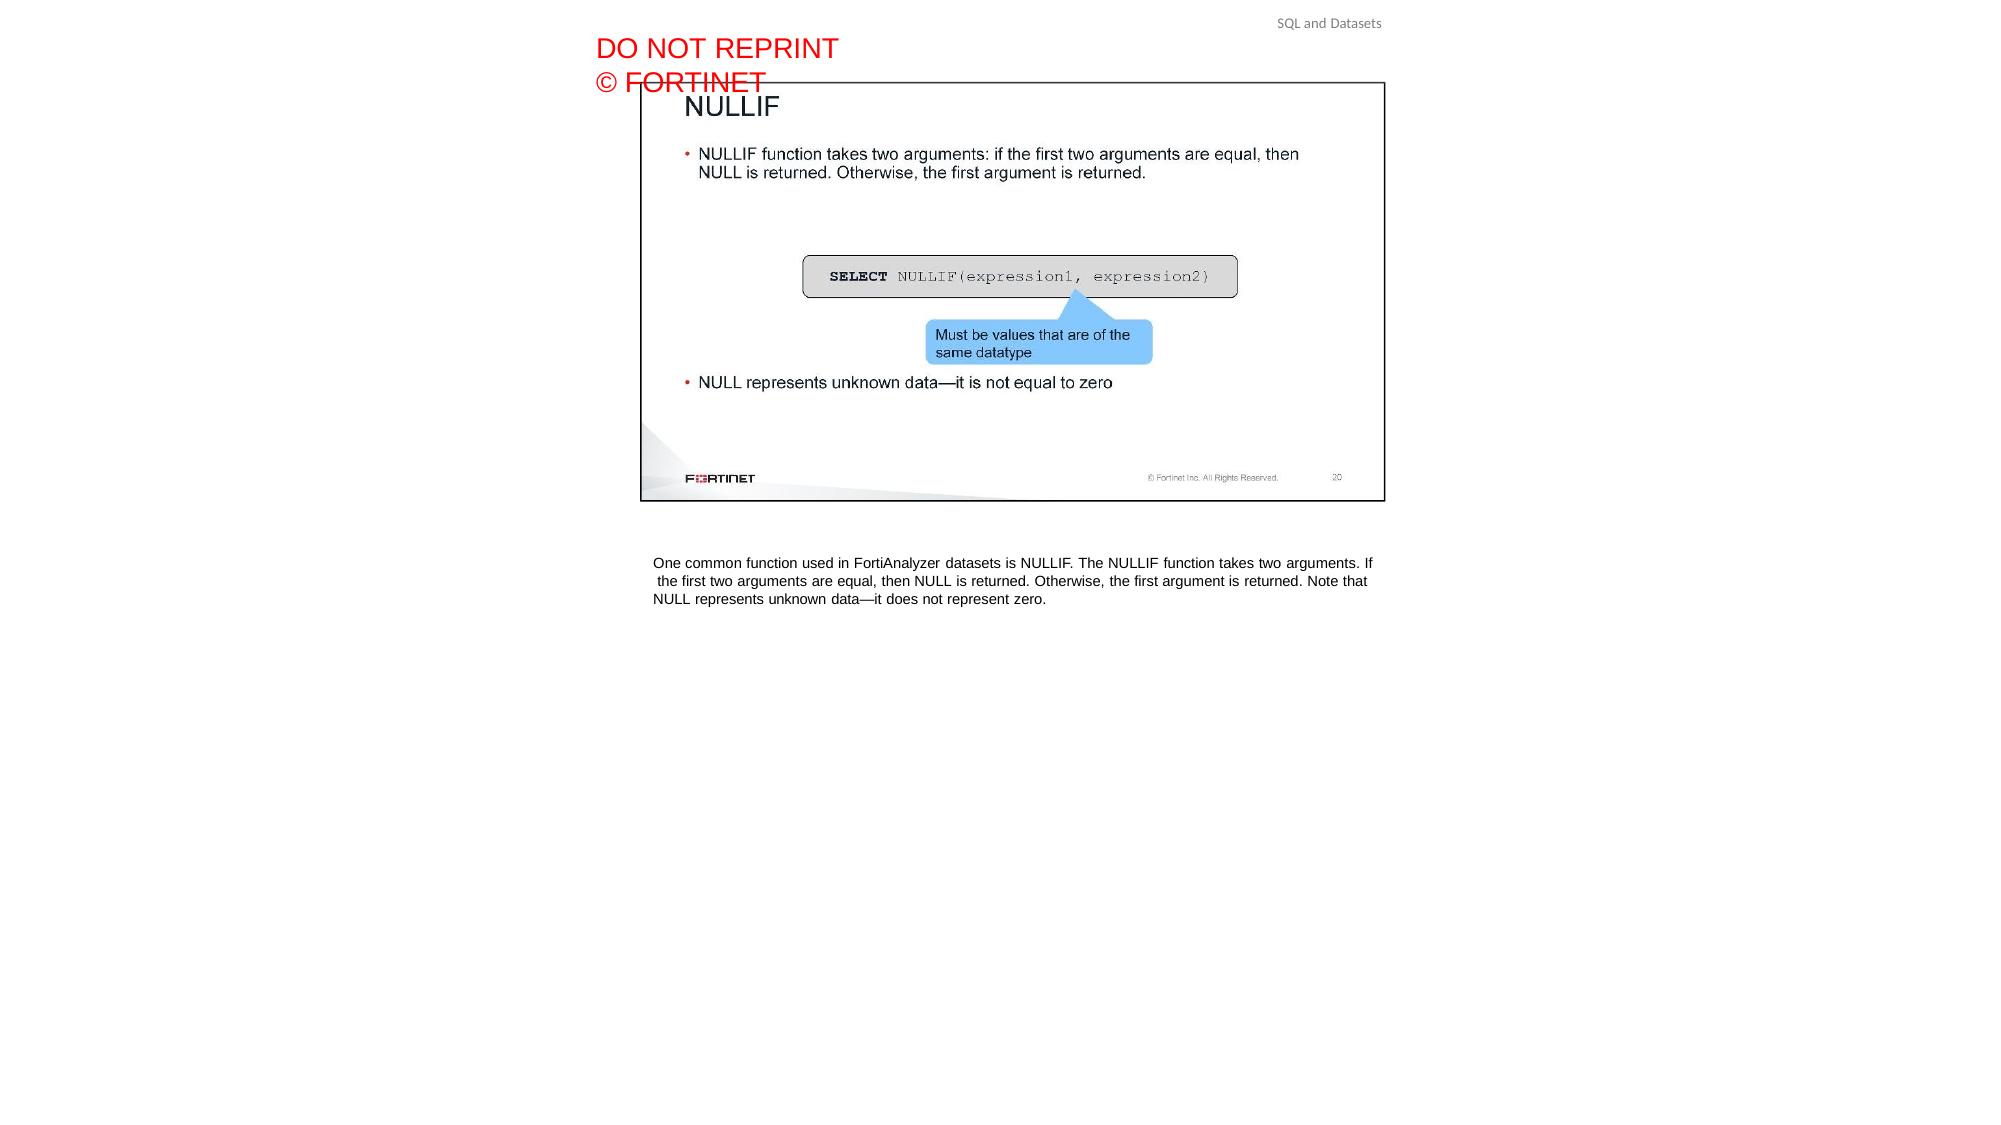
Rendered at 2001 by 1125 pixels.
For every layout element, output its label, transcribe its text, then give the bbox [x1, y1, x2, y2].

text_box SQL and Datasets [1276, 11, 1384, 32]
text_box One common function used in FortiAnalyzer datasets is NULLIF. The NULLIF function takes two arguments. If the first two arguments are equal, then NULL is returned. Otherwise, the first argument is returned. Note that NULL represents unknown data—it does not represent zero. [651, 552, 1374, 608]
text_box DO NOT REPRINT © FORTINET [594, 28, 841, 98]
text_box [640, 81, 1386, 502]
